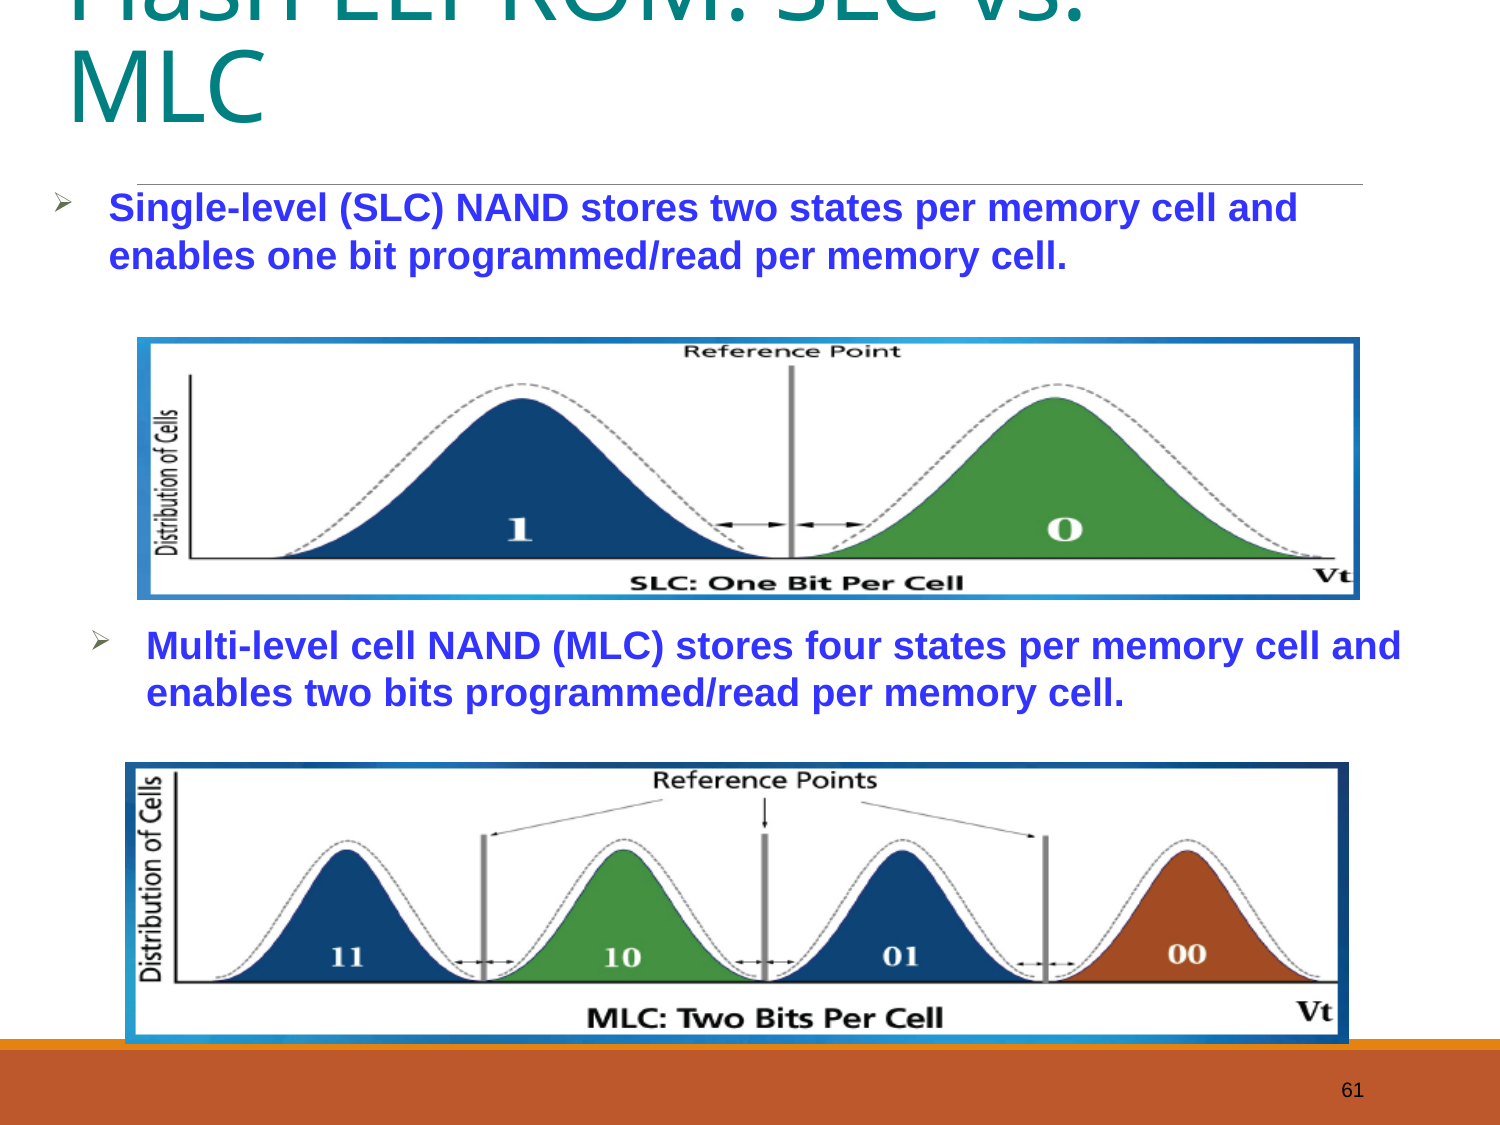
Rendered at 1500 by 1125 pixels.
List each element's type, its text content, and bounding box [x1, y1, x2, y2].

picture [136, 336, 1360, 601]
text_box Single-level (SLC) NAND stores two states per memory cell and enables one bit programmed/read per memory cell. [37, 174, 1400, 288]
slide_number 61 [1218, 1059, 1380, 1120]
picture [124, 761, 1349, 1045]
text_box Multi-level cell NAND (MLC) stores four states per memory cell and enables two bits programmed/read per memory cell. [74, 612, 1438, 725]
title Flash EEPROM: SLC vs. MLC [50, 24, 1325, 150]
